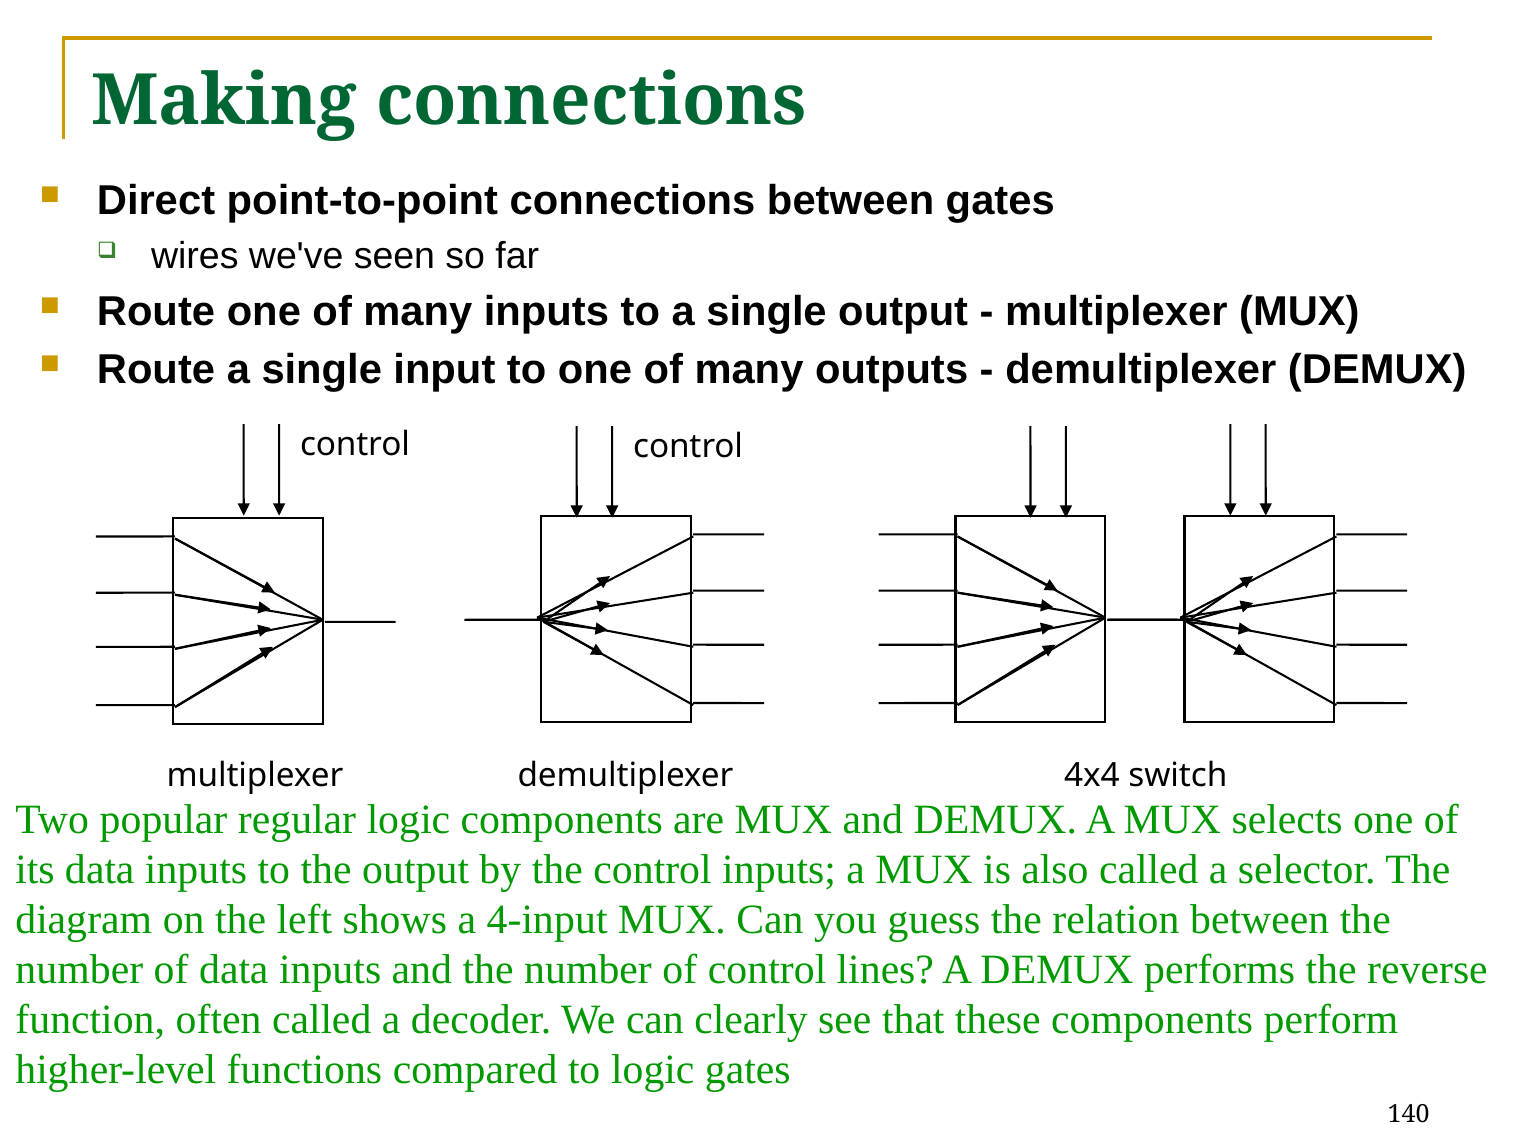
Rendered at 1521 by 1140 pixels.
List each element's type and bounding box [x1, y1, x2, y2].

list [24, 165, 1499, 784]
text_box [878, 515, 1408, 722]
text_box [0, 784, 1521, 1100]
text_box [464, 515, 765, 722]
title [76, 46, 1445, 165]
slide_number [1089, 1100, 1445, 1140]
text_box [95, 517, 396, 724]
